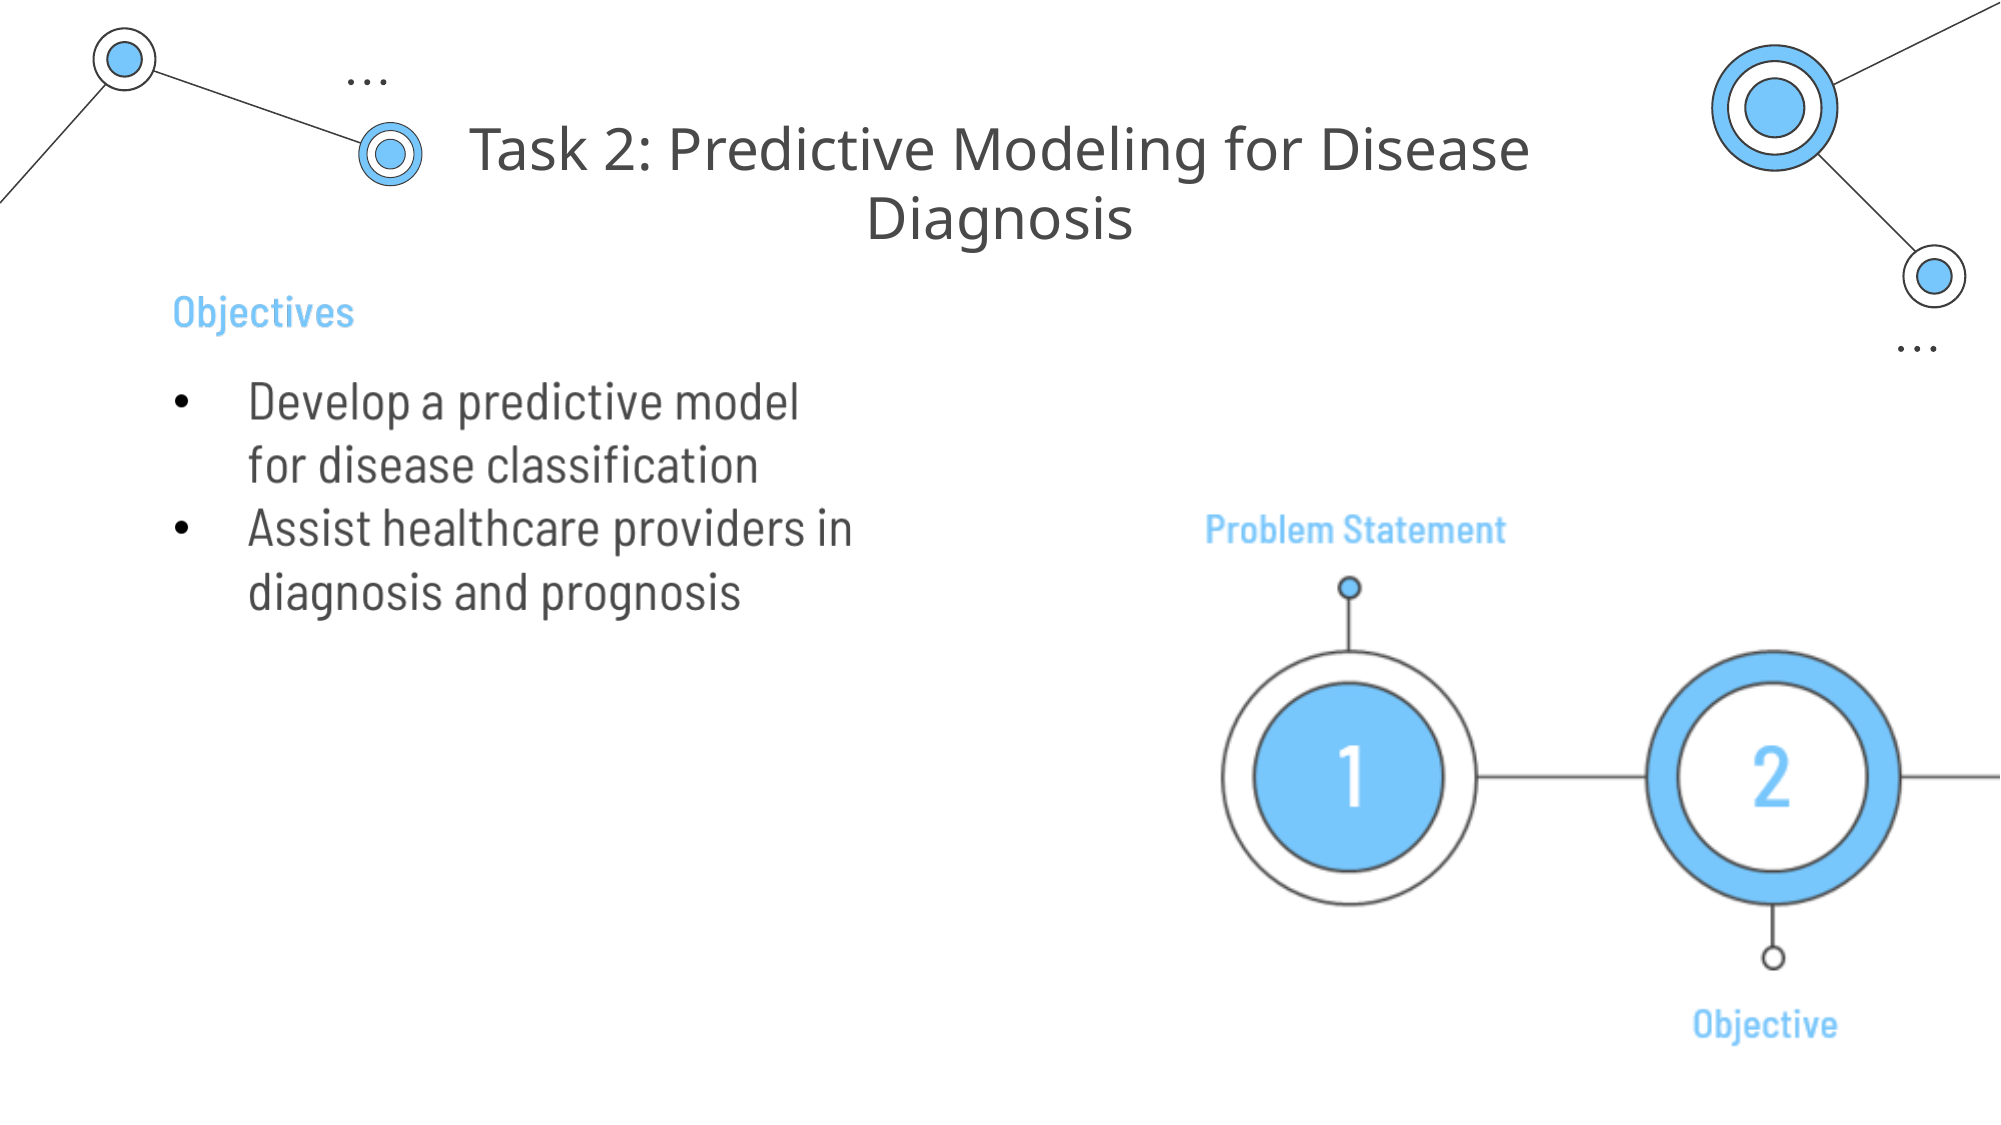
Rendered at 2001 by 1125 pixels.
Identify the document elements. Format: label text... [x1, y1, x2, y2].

picture [1103, 421, 2000, 1125]
title Task 2: Predictive Modeling for Disease Diagnosis [343, 96, 1657, 228]
picture [142, 263, 897, 654]
